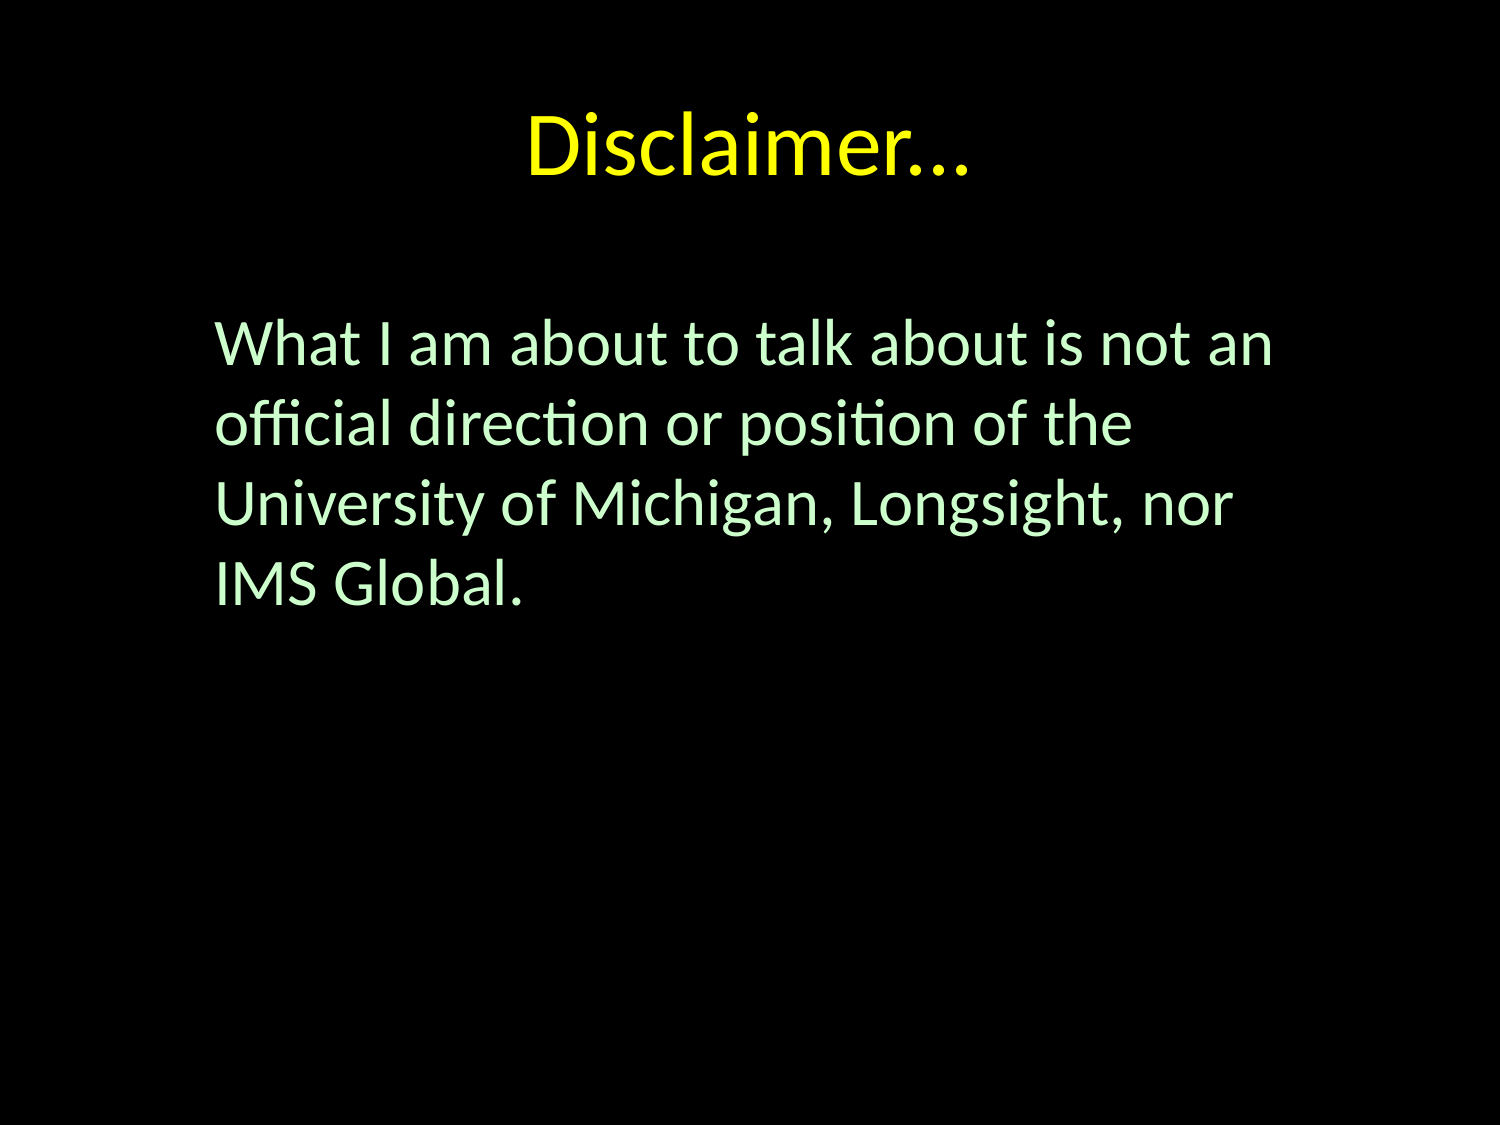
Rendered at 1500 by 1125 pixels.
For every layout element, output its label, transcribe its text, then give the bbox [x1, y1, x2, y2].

text_box What I am about to talk about is not an official direction or position of the University of Michigan, Longsight, nor IMS Global. [199, 291, 1301, 626]
title Disclaimer... [75, 45, 1425, 233]
